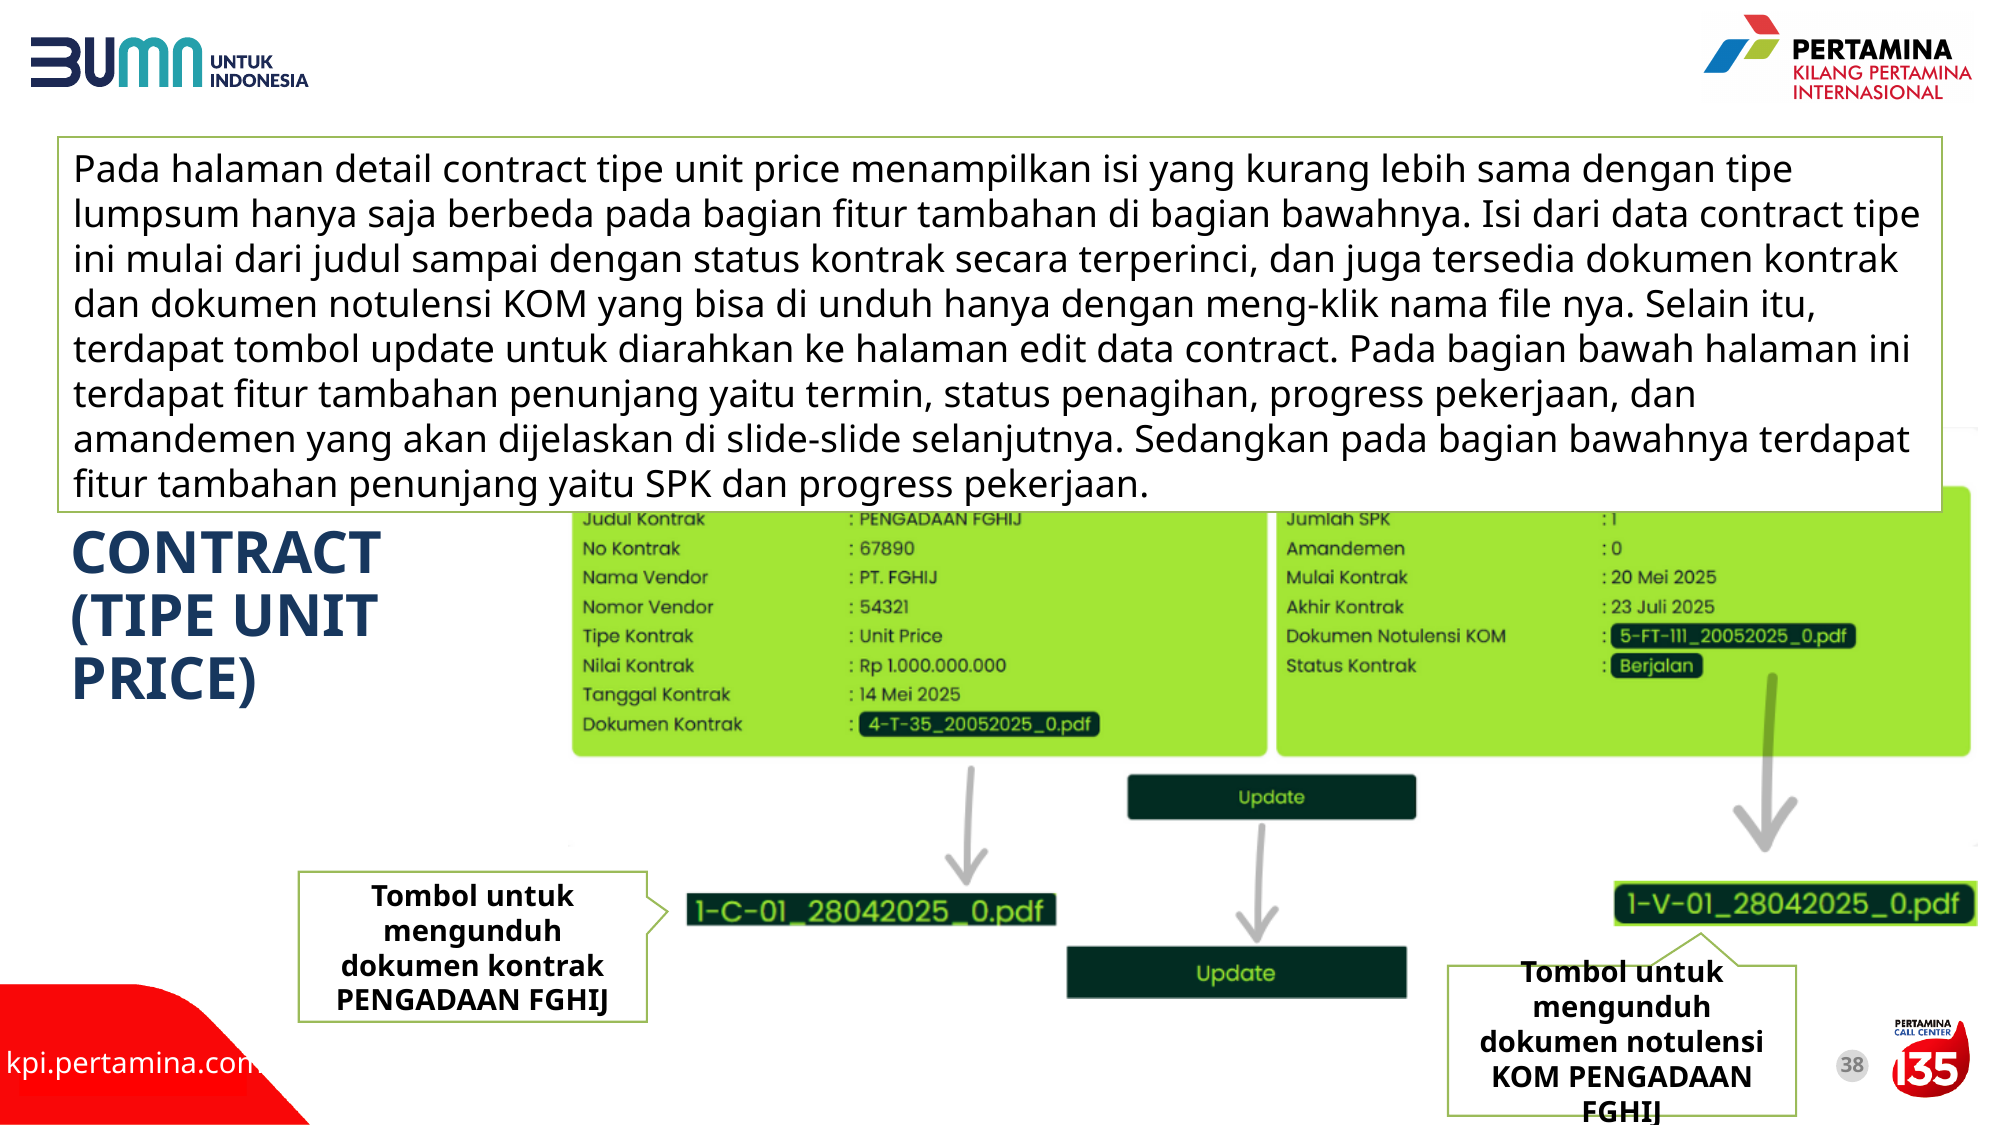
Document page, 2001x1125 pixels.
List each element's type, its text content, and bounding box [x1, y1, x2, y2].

text_box Tombol untuk mengunduh dokumen notulensi KOM PENGADAAN FGHIJ [1446, 999, 1798, 1117]
text_box Pada halaman detail contract tipe unit price menampilkan isi yang kurang lebih sama dengan tipe lumpsum hanya saja berbeda pada bagian fitur tambahan di bagian bawahnya. Isi dari data contract tipe ini mulai dari judul sampai dengan status kontrak secara terperinci, dan juga tersedia dokumen kontrak dan dokumen notulensi KOM yang bisa di unduh hanya dengan meng-klik nama file nya. Selain itu, terdapat tombol update untuk diarahkan ke halaman edit data contract. Pada bagian bawah halaman ini terdapat fitur tambahan penunjang yaitu termin, status penagihan, progress pekerjaan, dan amandemen yang akan dijelaskan di slide-slide selanjutnya. Sedangkan pada bagian bawahnya terdapat fitur tambahan penunjang yaitu SPK dan progress pekerjaan. [57, 136, 1943, 513]
title DETAIL CONTRACT (TIPE UNIT PRICE) [56, 503, 568, 669]
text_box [1, 1, 614, 122]
picture [0, 427, 2001, 1125]
picture [1701, 11, 1974, 103]
text_box Tombol untuk mengunduh dokumen kontrak PENGADAAN FGHIJ [297, 870, 648, 1023]
